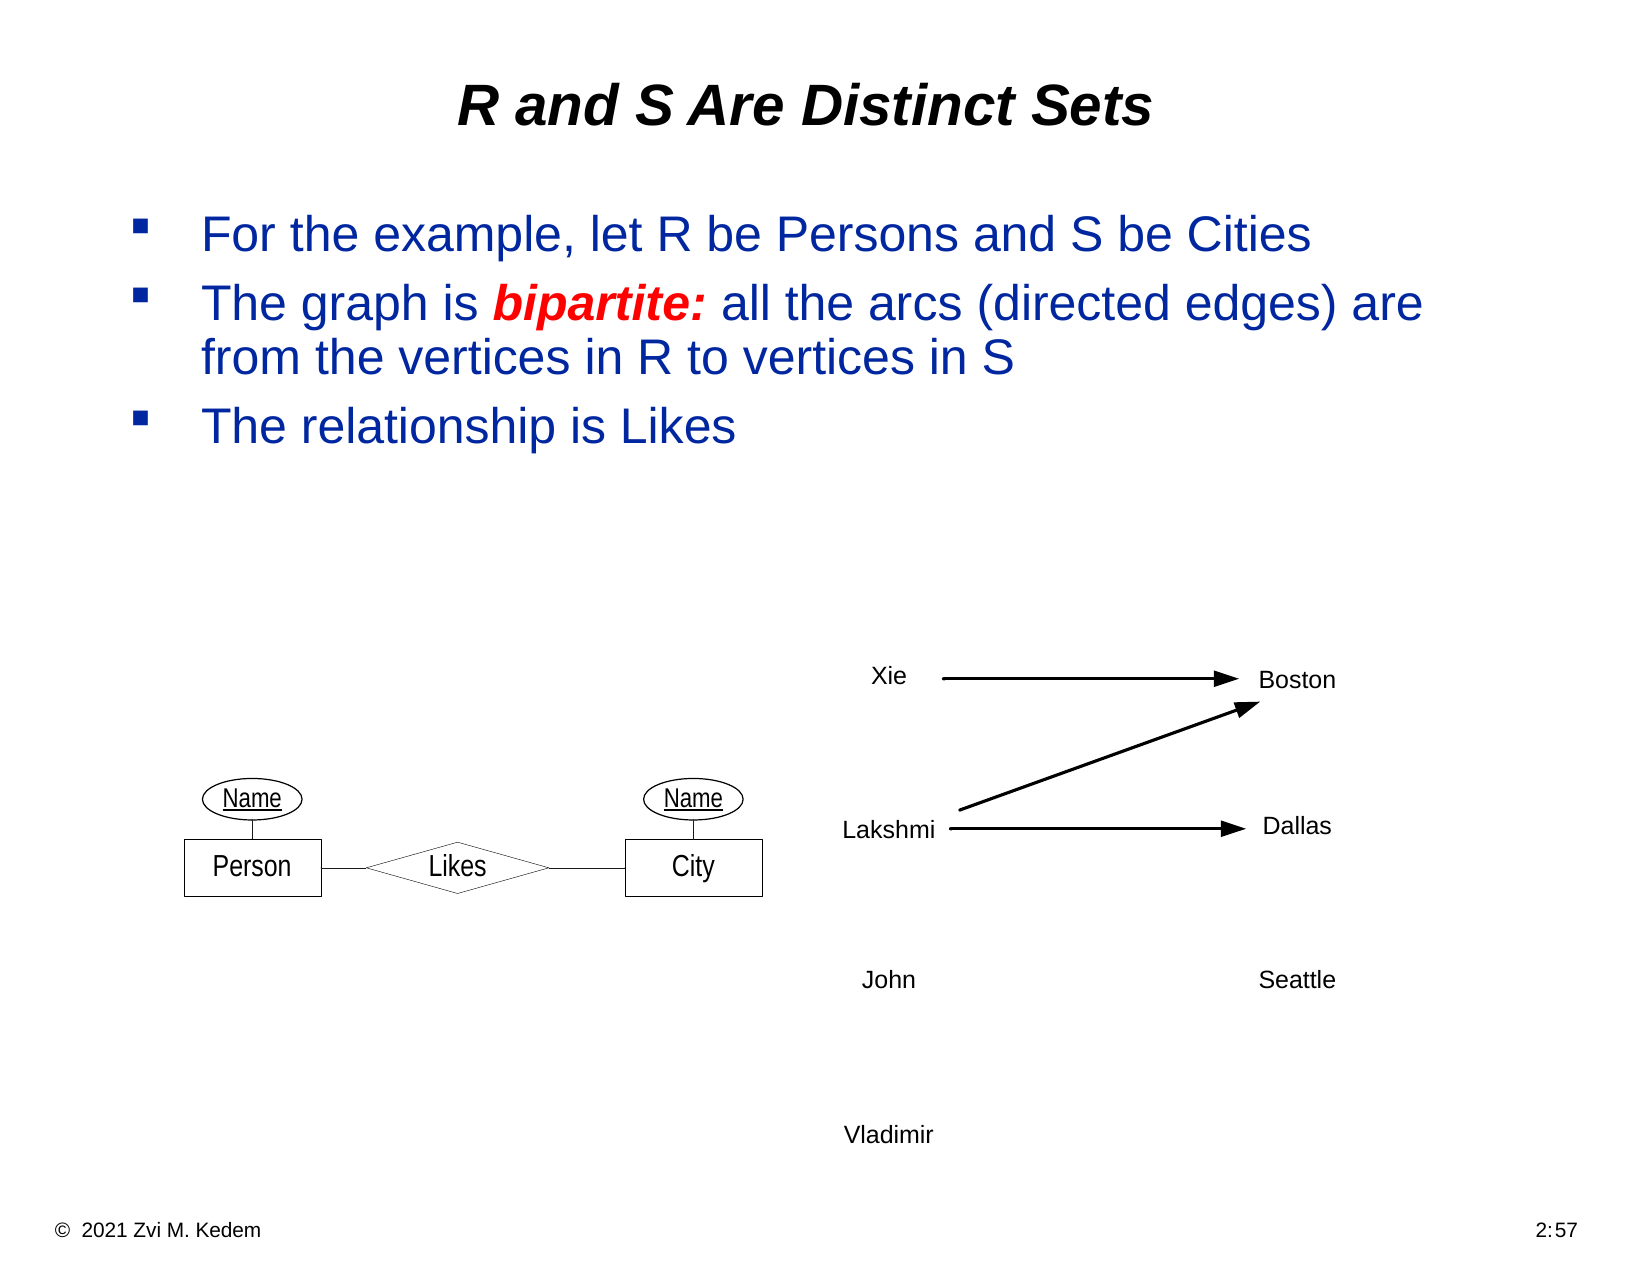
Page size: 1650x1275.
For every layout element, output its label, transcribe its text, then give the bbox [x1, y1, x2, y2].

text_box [181, 775, 765, 899]
title R and S Are Distinct Sets [111, 36, 1501, 176]
list For the example, let R be Persons and S be Cities The graph is bipartite: all the arcs (directed edges) are from the vertices in R to vertices in S The relationship is Likes [111, 199, 1513, 1201]
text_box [839, 655, 1340, 1154]
